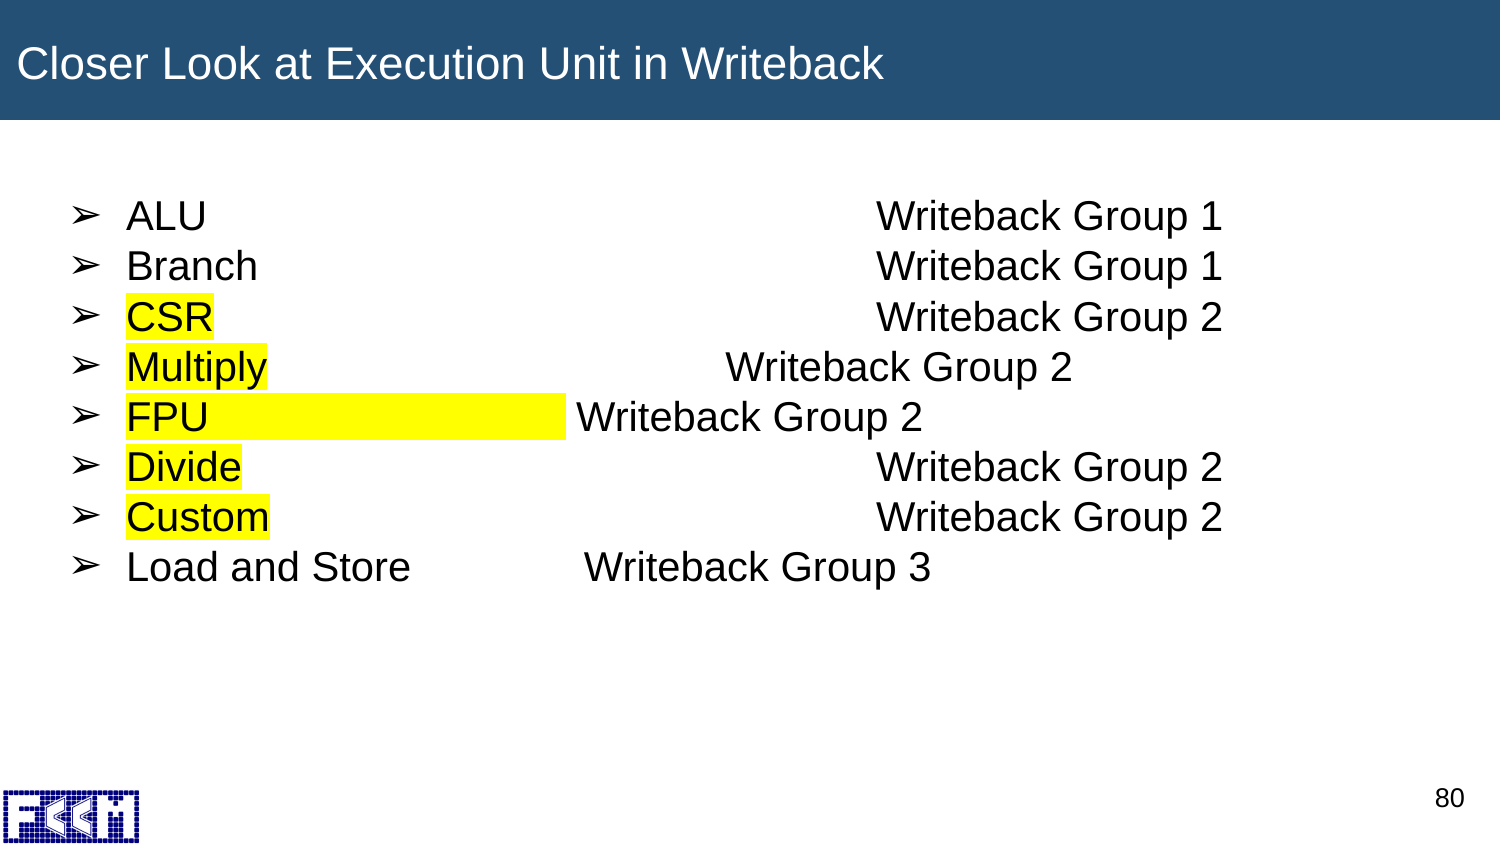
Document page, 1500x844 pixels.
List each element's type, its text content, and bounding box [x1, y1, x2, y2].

slide_number ‹#› [1389, 764, 1480, 830]
list ALU Writeback Group 1 Branch Writeback Group 1 CSR Writeback Group 2 Multiply Writeback Group 2 FPU Writeback Group 2 Divide Writeback Group 2 Custom Writeback Group 2 Load and Store Writeback Group 3 [51, 189, 1449, 750]
title Closer Look at Execution Unit in Writeback [16, 14, 1415, 109]
picture [1, 789, 140, 844]
